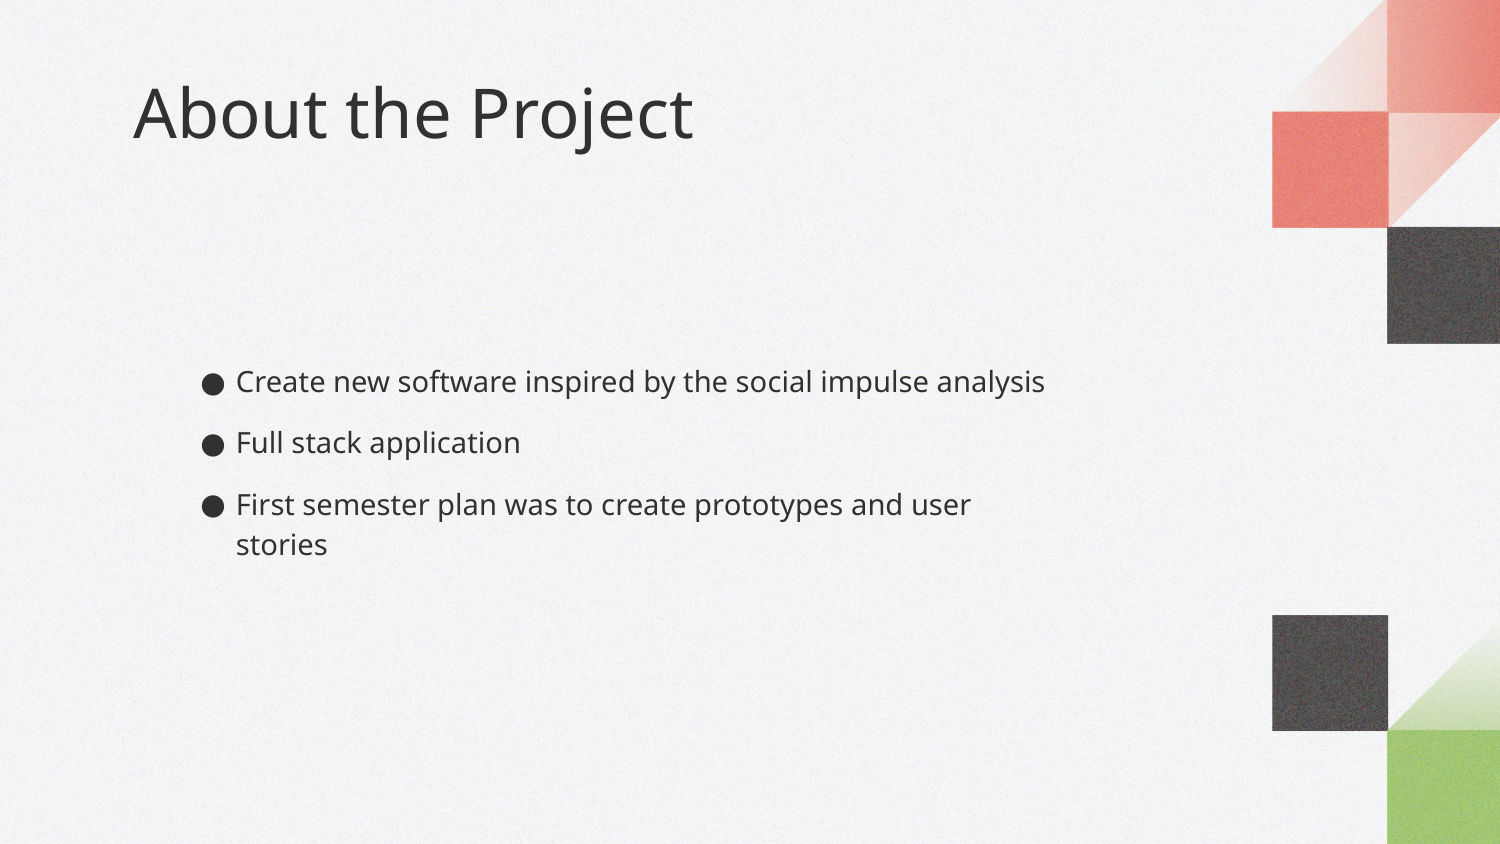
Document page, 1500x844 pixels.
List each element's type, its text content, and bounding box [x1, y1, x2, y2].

list Create new software inspired by the social impulse analysis Full stack application First semester plan was to create prototypes and user stories [181, 230, 1067, 690]
title About the Project [118, 63, 1159, 158]
picture [0, 0, 1500, 844]
